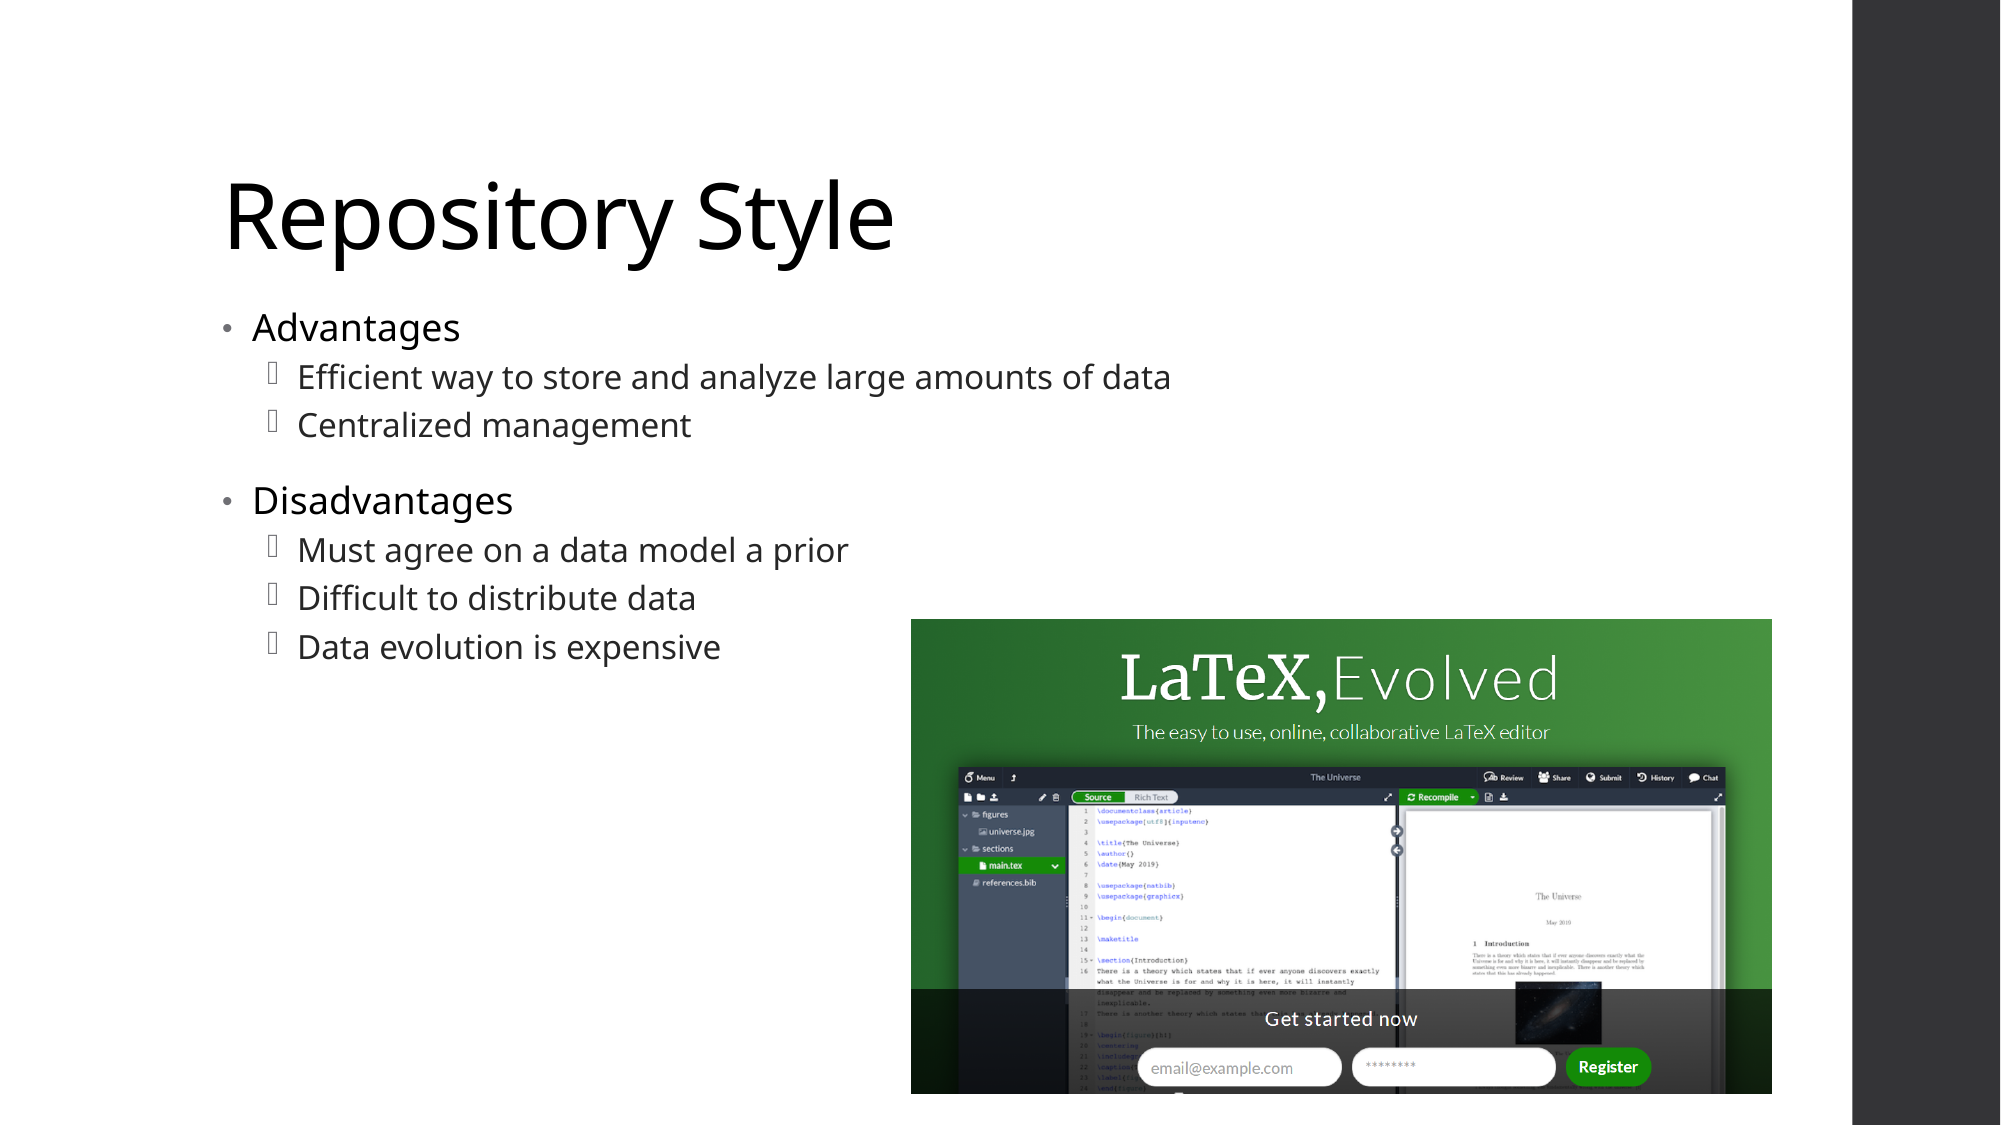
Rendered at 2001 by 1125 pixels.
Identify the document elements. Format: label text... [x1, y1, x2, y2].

picture [911, 619, 1772, 1094]
list Advantages Efficient way to store and analyze large amounts of data Centralized management Disadvantages Must agree on a data model a prior Difficult to distribute data Data evolution is expensive [206, 299, 1617, 1014]
title Repository Style [206, 60, 1797, 278]
